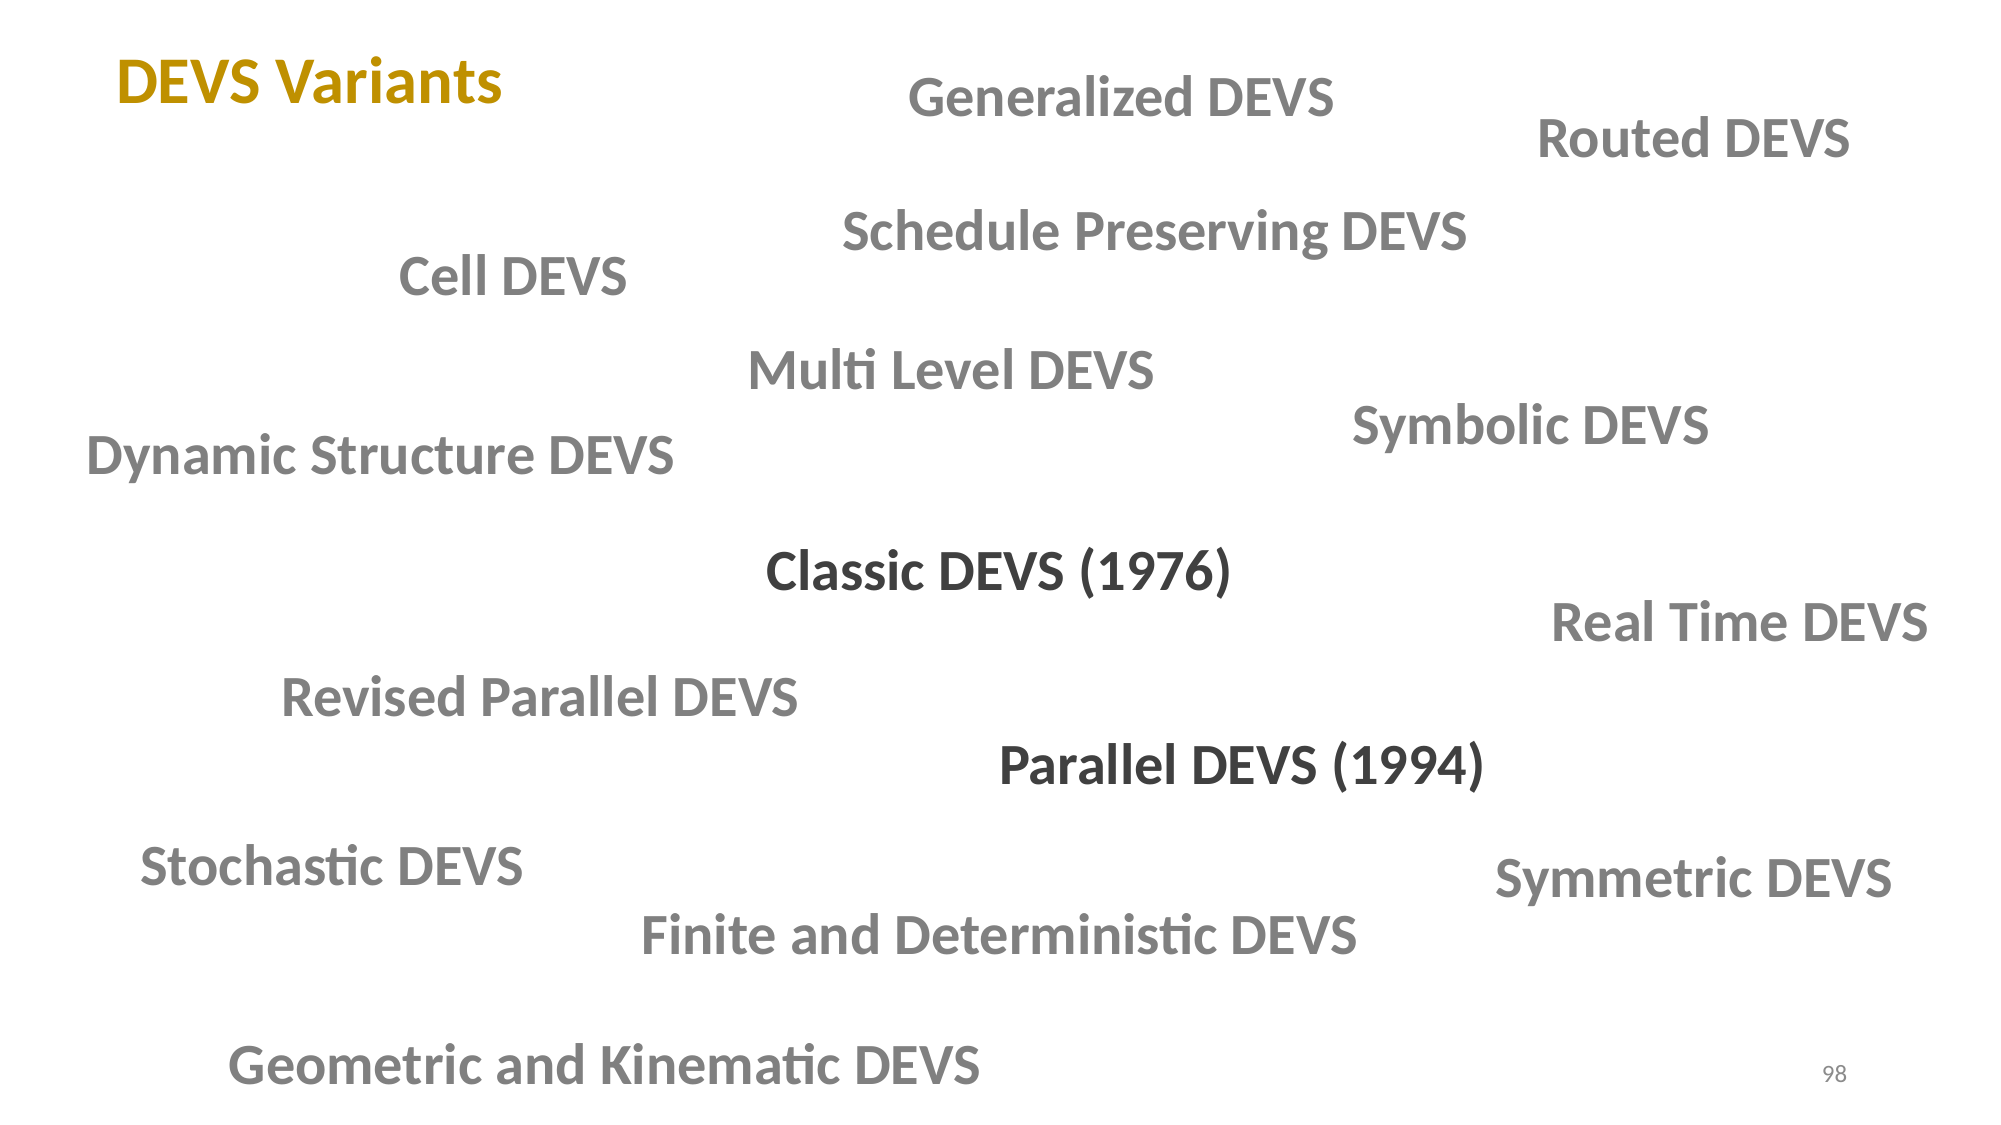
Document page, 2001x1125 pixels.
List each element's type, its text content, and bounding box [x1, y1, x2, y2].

text_box Cell DEVS [341, 205, 687, 330]
text_box Generalized DEVS [870, 25, 1373, 151]
text_box Parallel DEVS (1994) [979, 694, 1505, 819]
text_box Dynamic Structure DEVS [31, 383, 731, 509]
text_box Real Time DEVS [1504, 550, 1977, 676]
text_box Stochastic DEVS [69, 795, 595, 920]
text_box Classic DEVS (1976) [737, 500, 1263, 625]
text_box Schedule Preserving DEVS [806, 160, 1505, 285]
text_box Revised Parallel DEVS [242, 626, 839, 751]
text_box Symmetric DEVS [1458, 806, 1930, 931]
text_box DEVS Variants [101, 26, 583, 138]
text_box Geometric and Kinematic DEVS [170, 994, 1040, 1119]
text_box Multi Level DEVS [700, 298, 1203, 424]
text_box Symbolic DEVS [1299, 353, 1764, 479]
slide_number 98 [1412, 1042, 1863, 1103]
text_box Routed DEVS [1431, 67, 1957, 192]
text_box Finite and Deterministic DEVS [612, 864, 1388, 989]
